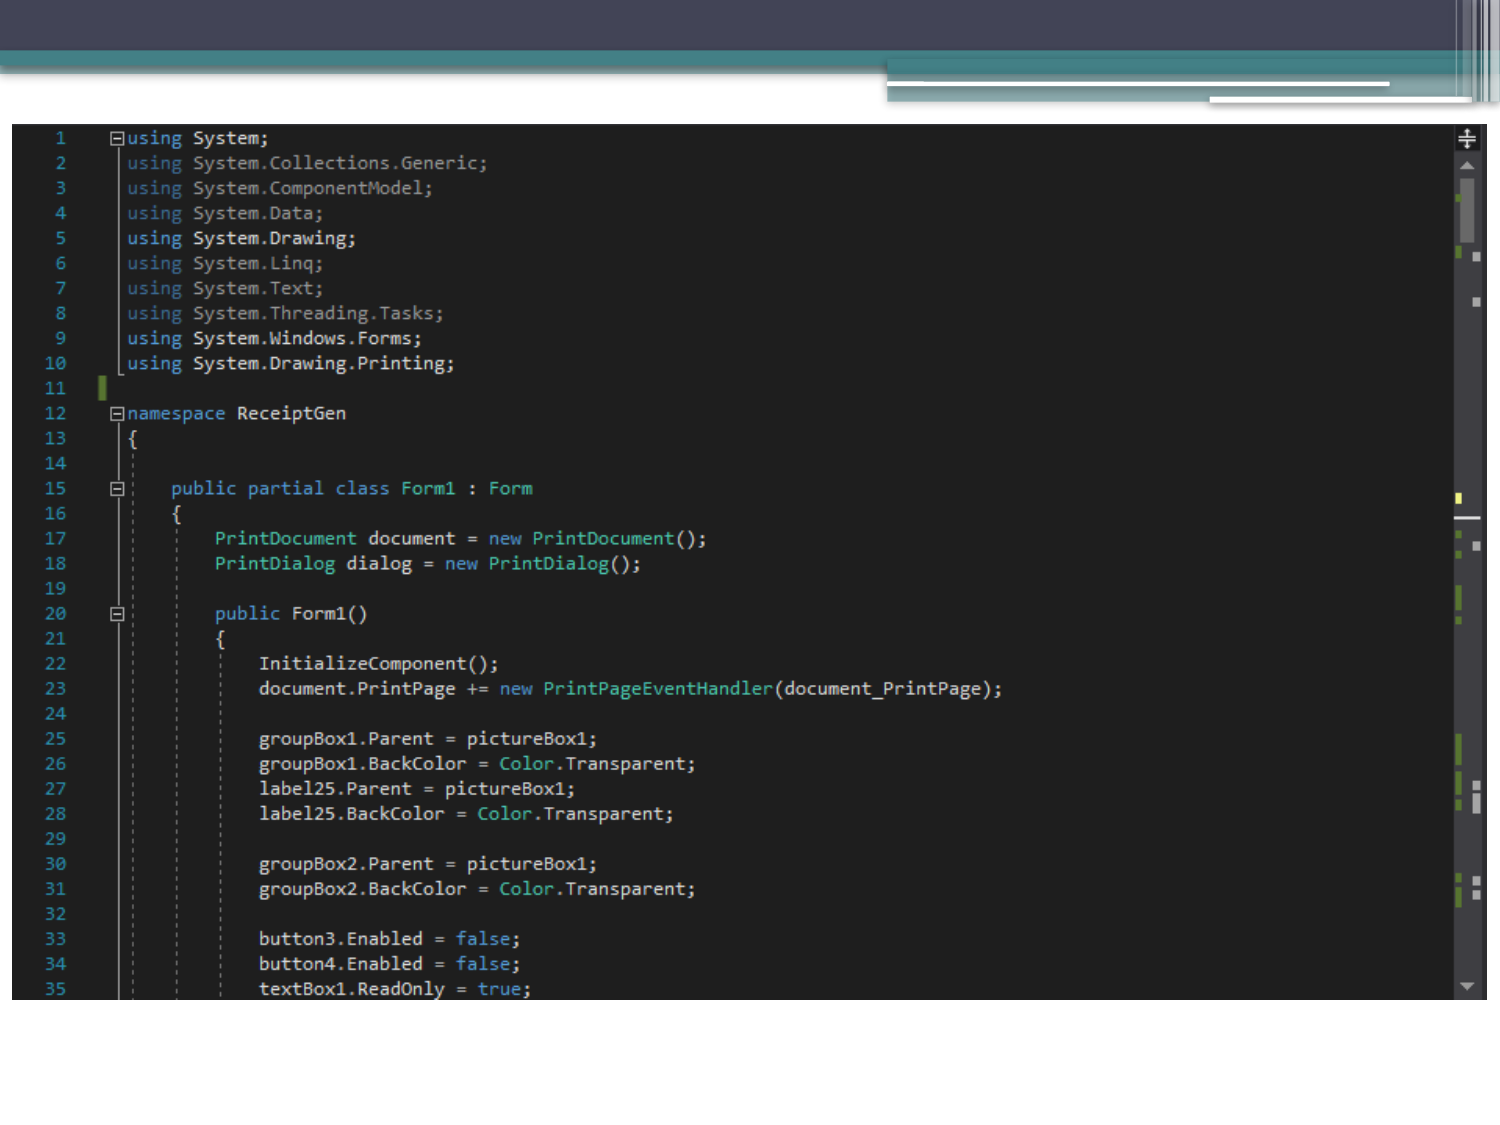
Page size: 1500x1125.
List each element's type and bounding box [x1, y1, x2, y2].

picture [12, 124, 1487, 1001]
